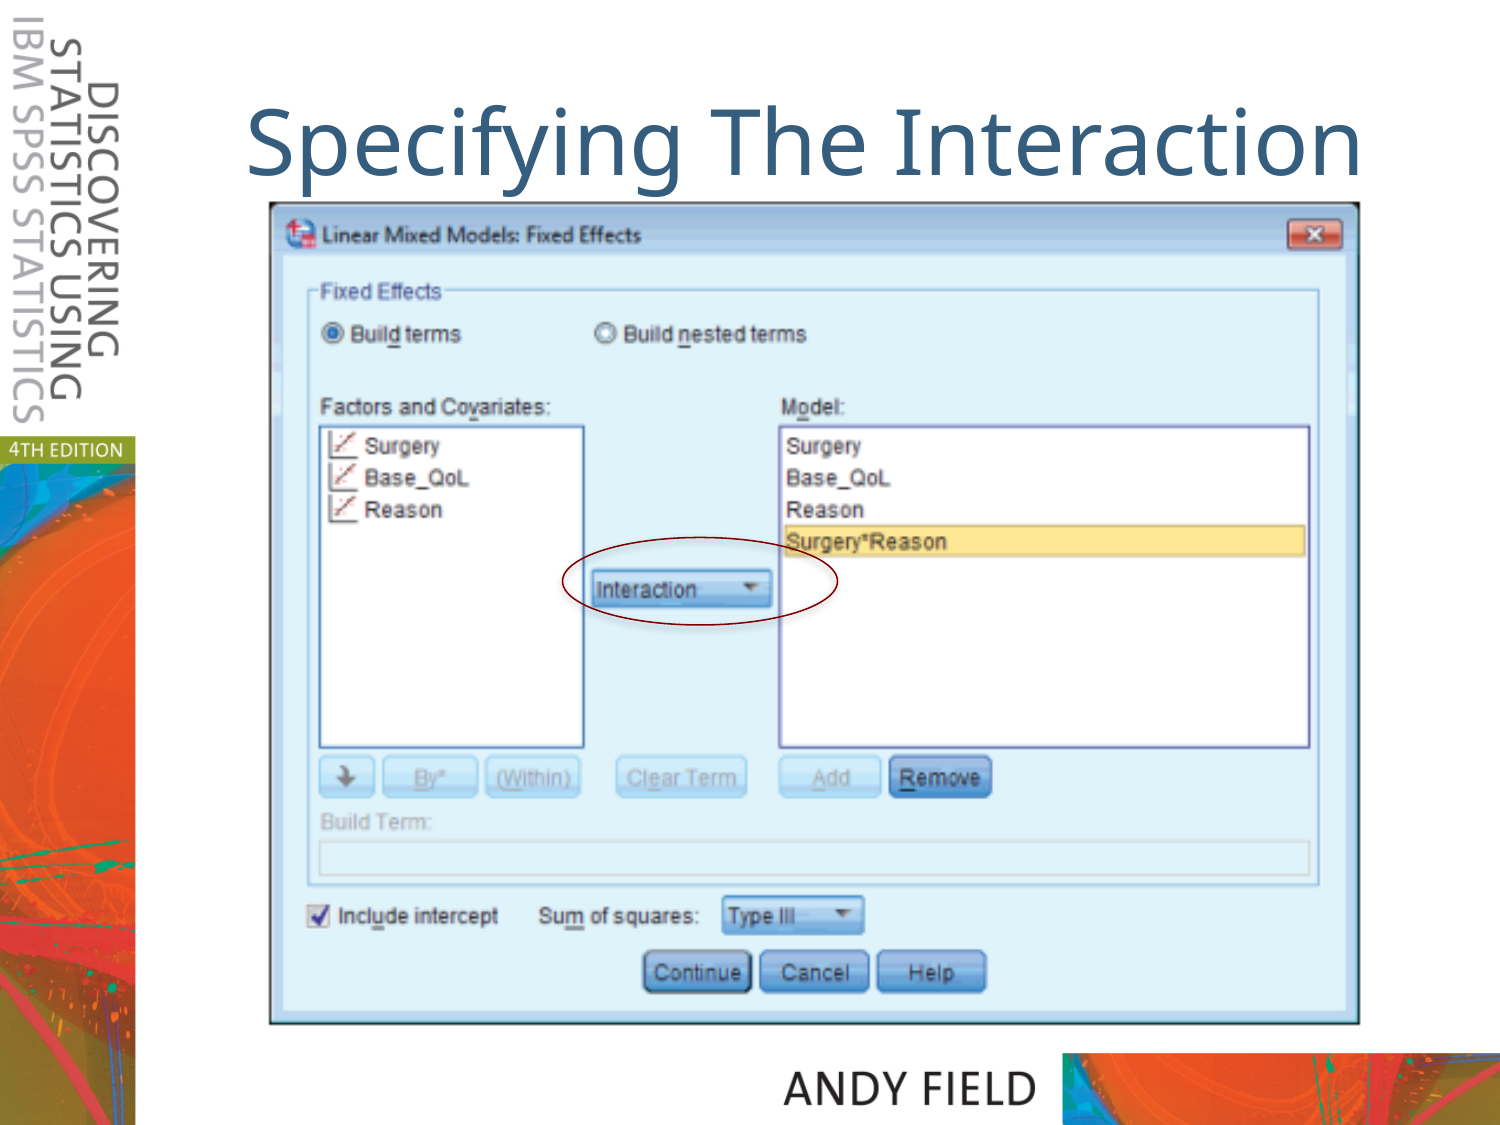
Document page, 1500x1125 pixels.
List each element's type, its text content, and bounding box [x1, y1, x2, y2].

title Specifying The Interaction [187, 45, 1425, 233]
picture [258, 193, 1365, 1038]
